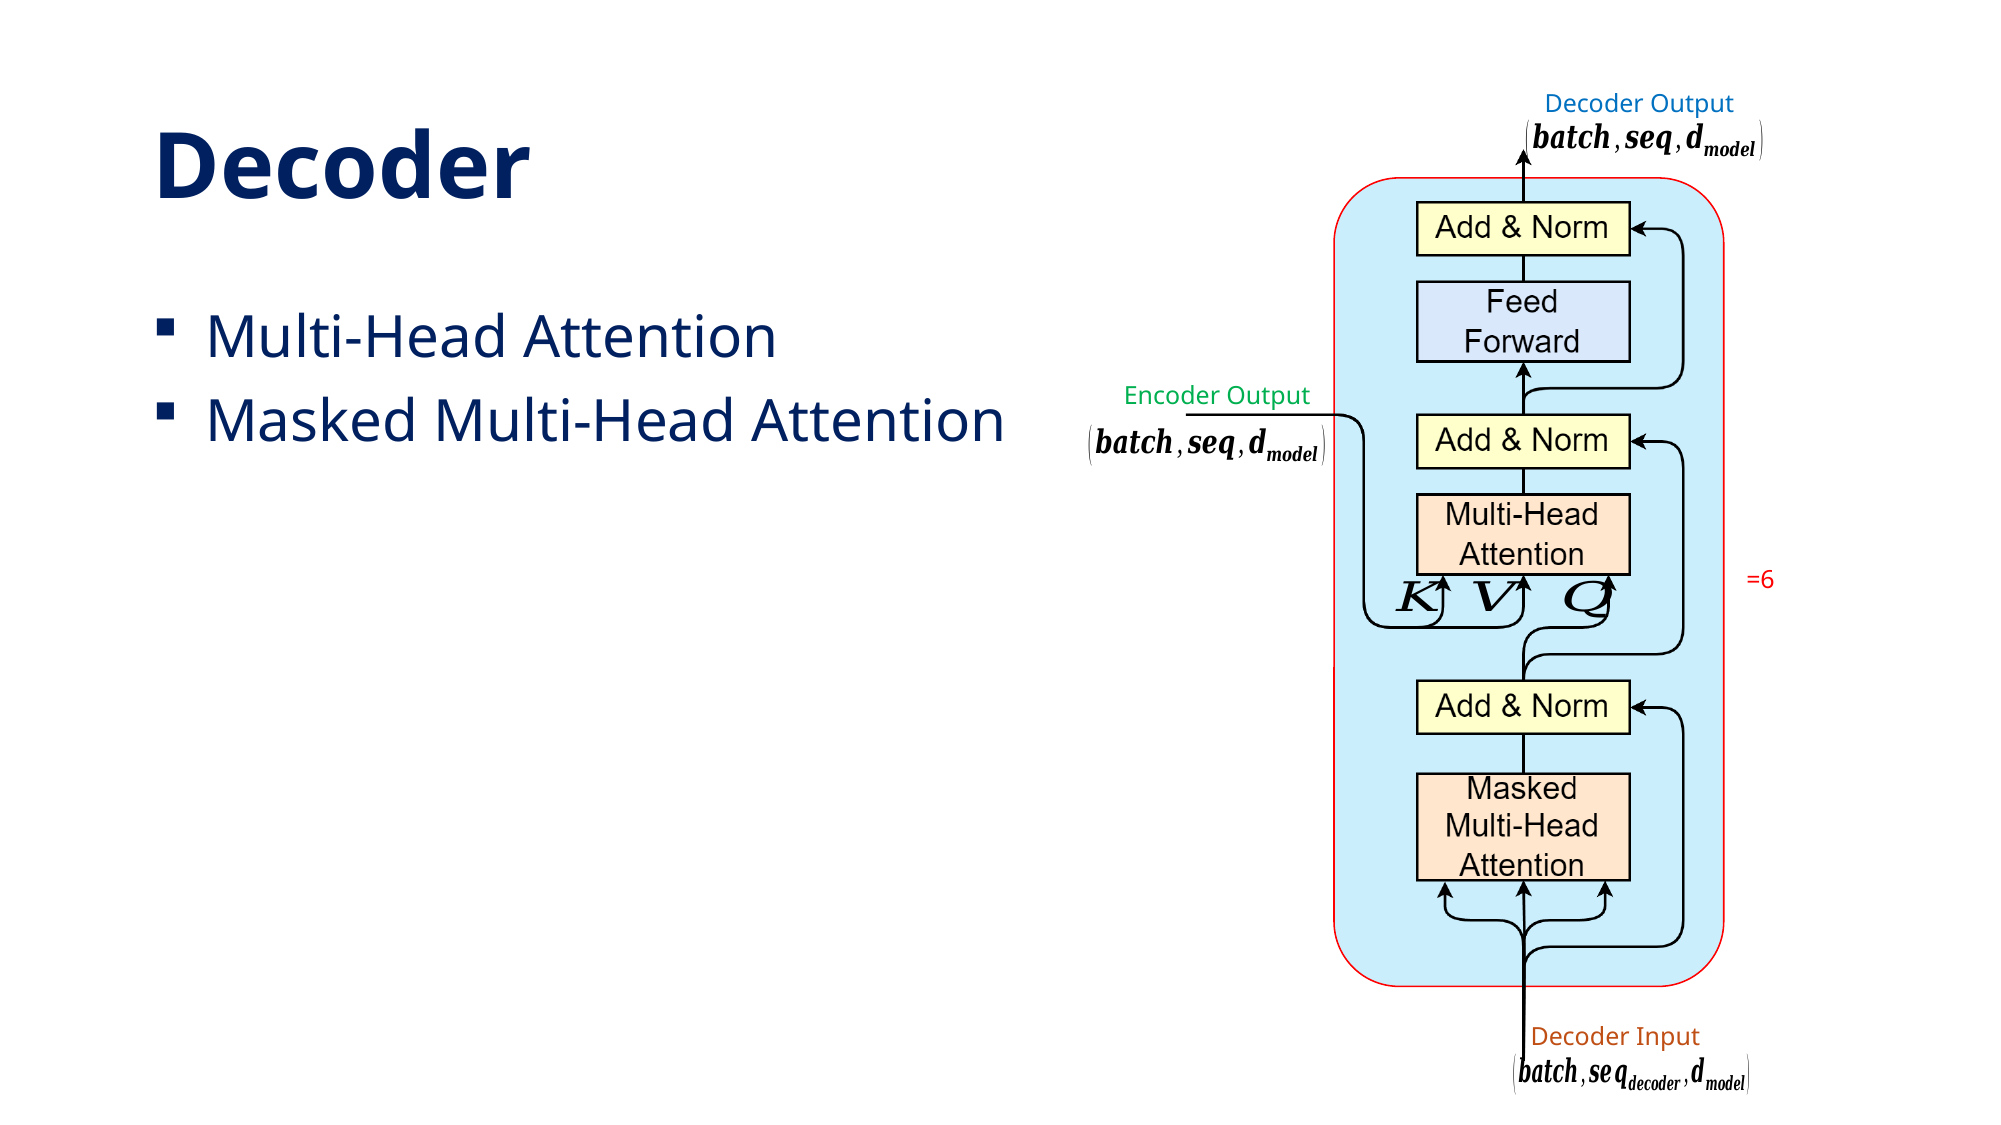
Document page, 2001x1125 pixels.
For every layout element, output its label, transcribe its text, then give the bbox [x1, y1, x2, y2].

text_box Decoder Output [1529, 79, 1750, 125]
text_box Encoder Output [1108, 371, 1185, 417]
list Multi-Head Attention Masked Multi-Head Attention [137, 299, 1052, 1014]
title Decoder [137, 59, 1863, 278]
picture [1185, 110, 1725, 1103]
